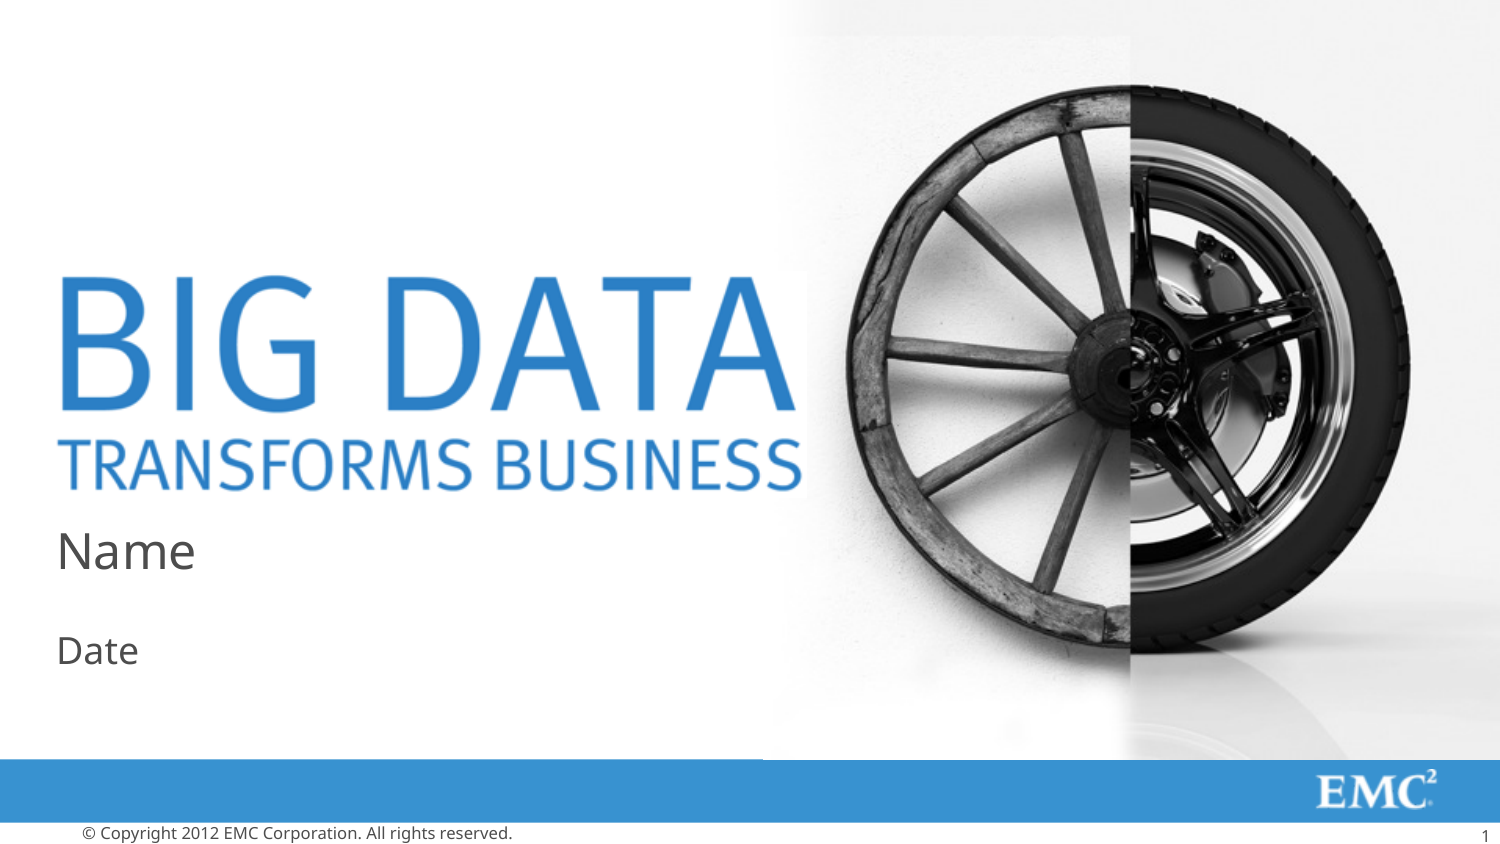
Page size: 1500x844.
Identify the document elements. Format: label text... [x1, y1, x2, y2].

picture [1314, 769, 1440, 810]
list Date [55, 626, 758, 673]
subtitle Name [55, 519, 758, 581]
picture [55, 0, 1500, 760]
